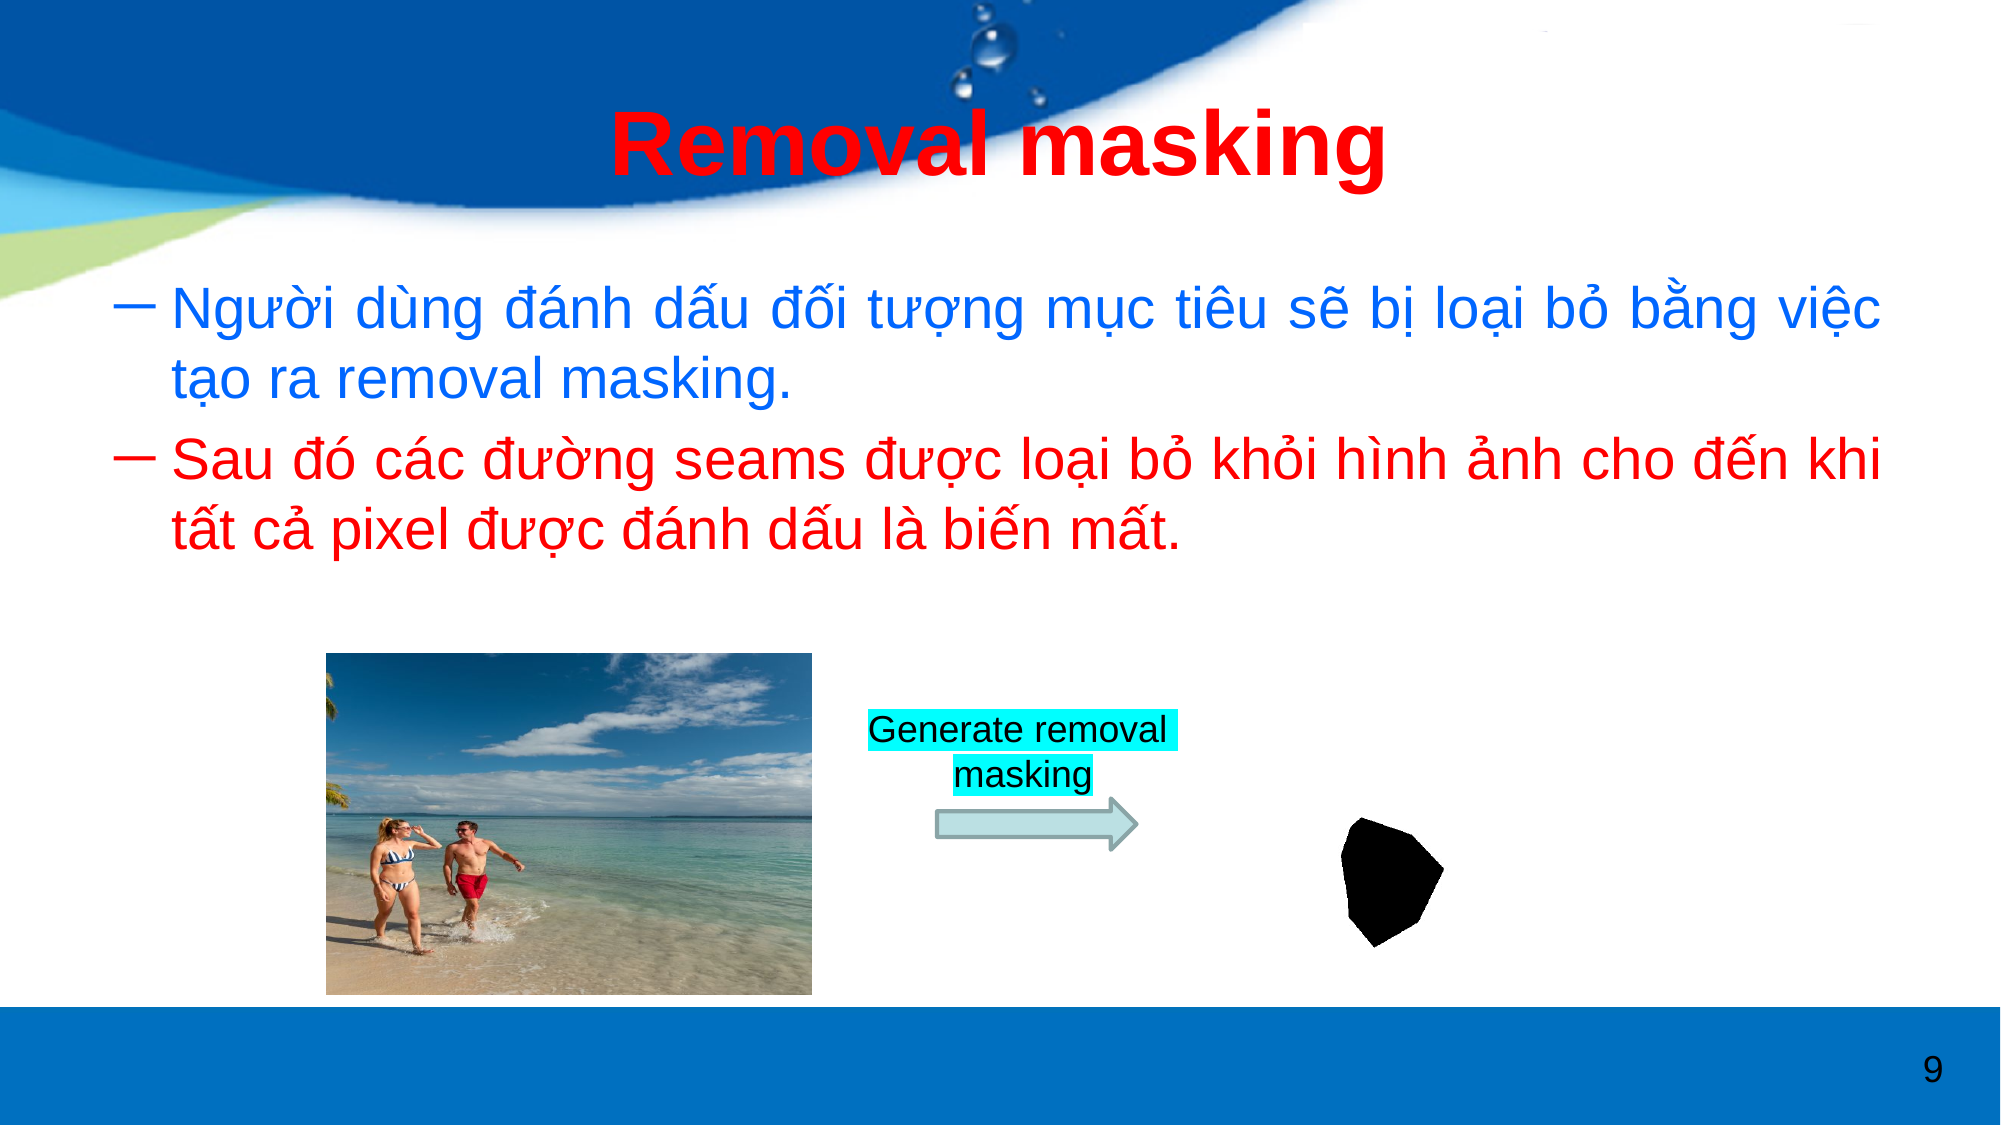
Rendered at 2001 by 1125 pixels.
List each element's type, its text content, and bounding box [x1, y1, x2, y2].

title Removal masking [99, 45, 1900, 233]
list Người dùng đánh dấu đối tượng mục tiêu sẽ bị loại bỏ bằng việc tạo ra removal masking. Sau đó các đường seams được loại bỏ khỏi hình ảnh cho đến khi tất cả pixel được đánh dấu là biến mất. [99, 262, 1900, 1005]
text_box Generate removal masking [852, 697, 1193, 803]
picture [0, 0, 2001, 1125]
text_box [934, 803, 1139, 852]
